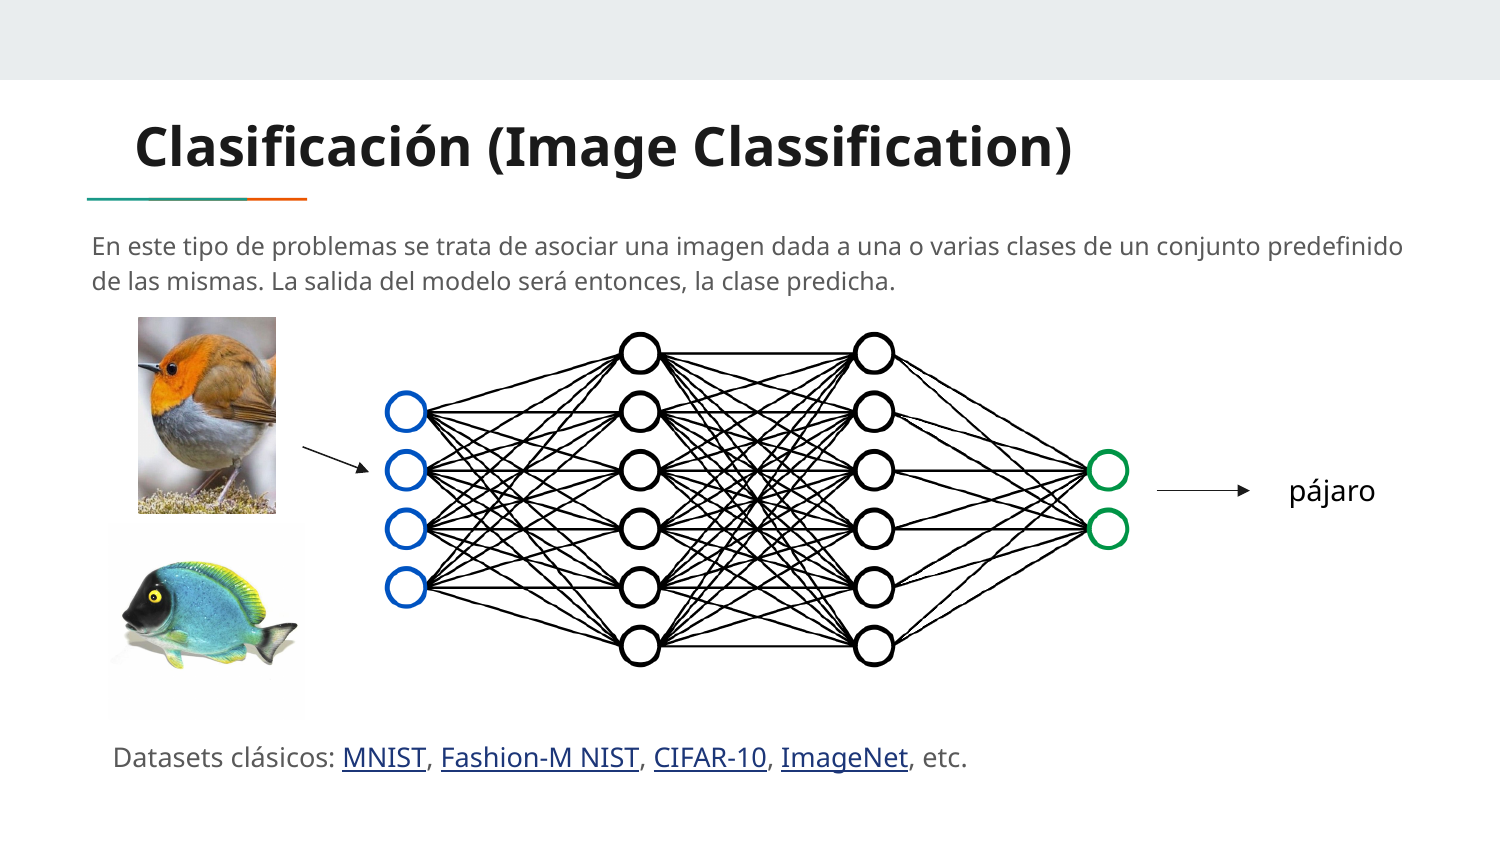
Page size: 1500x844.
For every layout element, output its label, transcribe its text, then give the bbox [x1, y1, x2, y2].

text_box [108, 317, 1392, 721]
list Datasets clásicos: MNIST, Fashion-M NIST, CIFAR-10, ImageNet, etc. [97, 719, 1442, 779]
title Clasificación (Image Classification) [119, 97, 1381, 186]
list En este tipo de problemas se trata de asociar una imagen dada a una o varias clases de un conjunto predefinido de las mismas. La salida del modelo será entonces, la clase predicha. [76, 211, 1446, 375]
